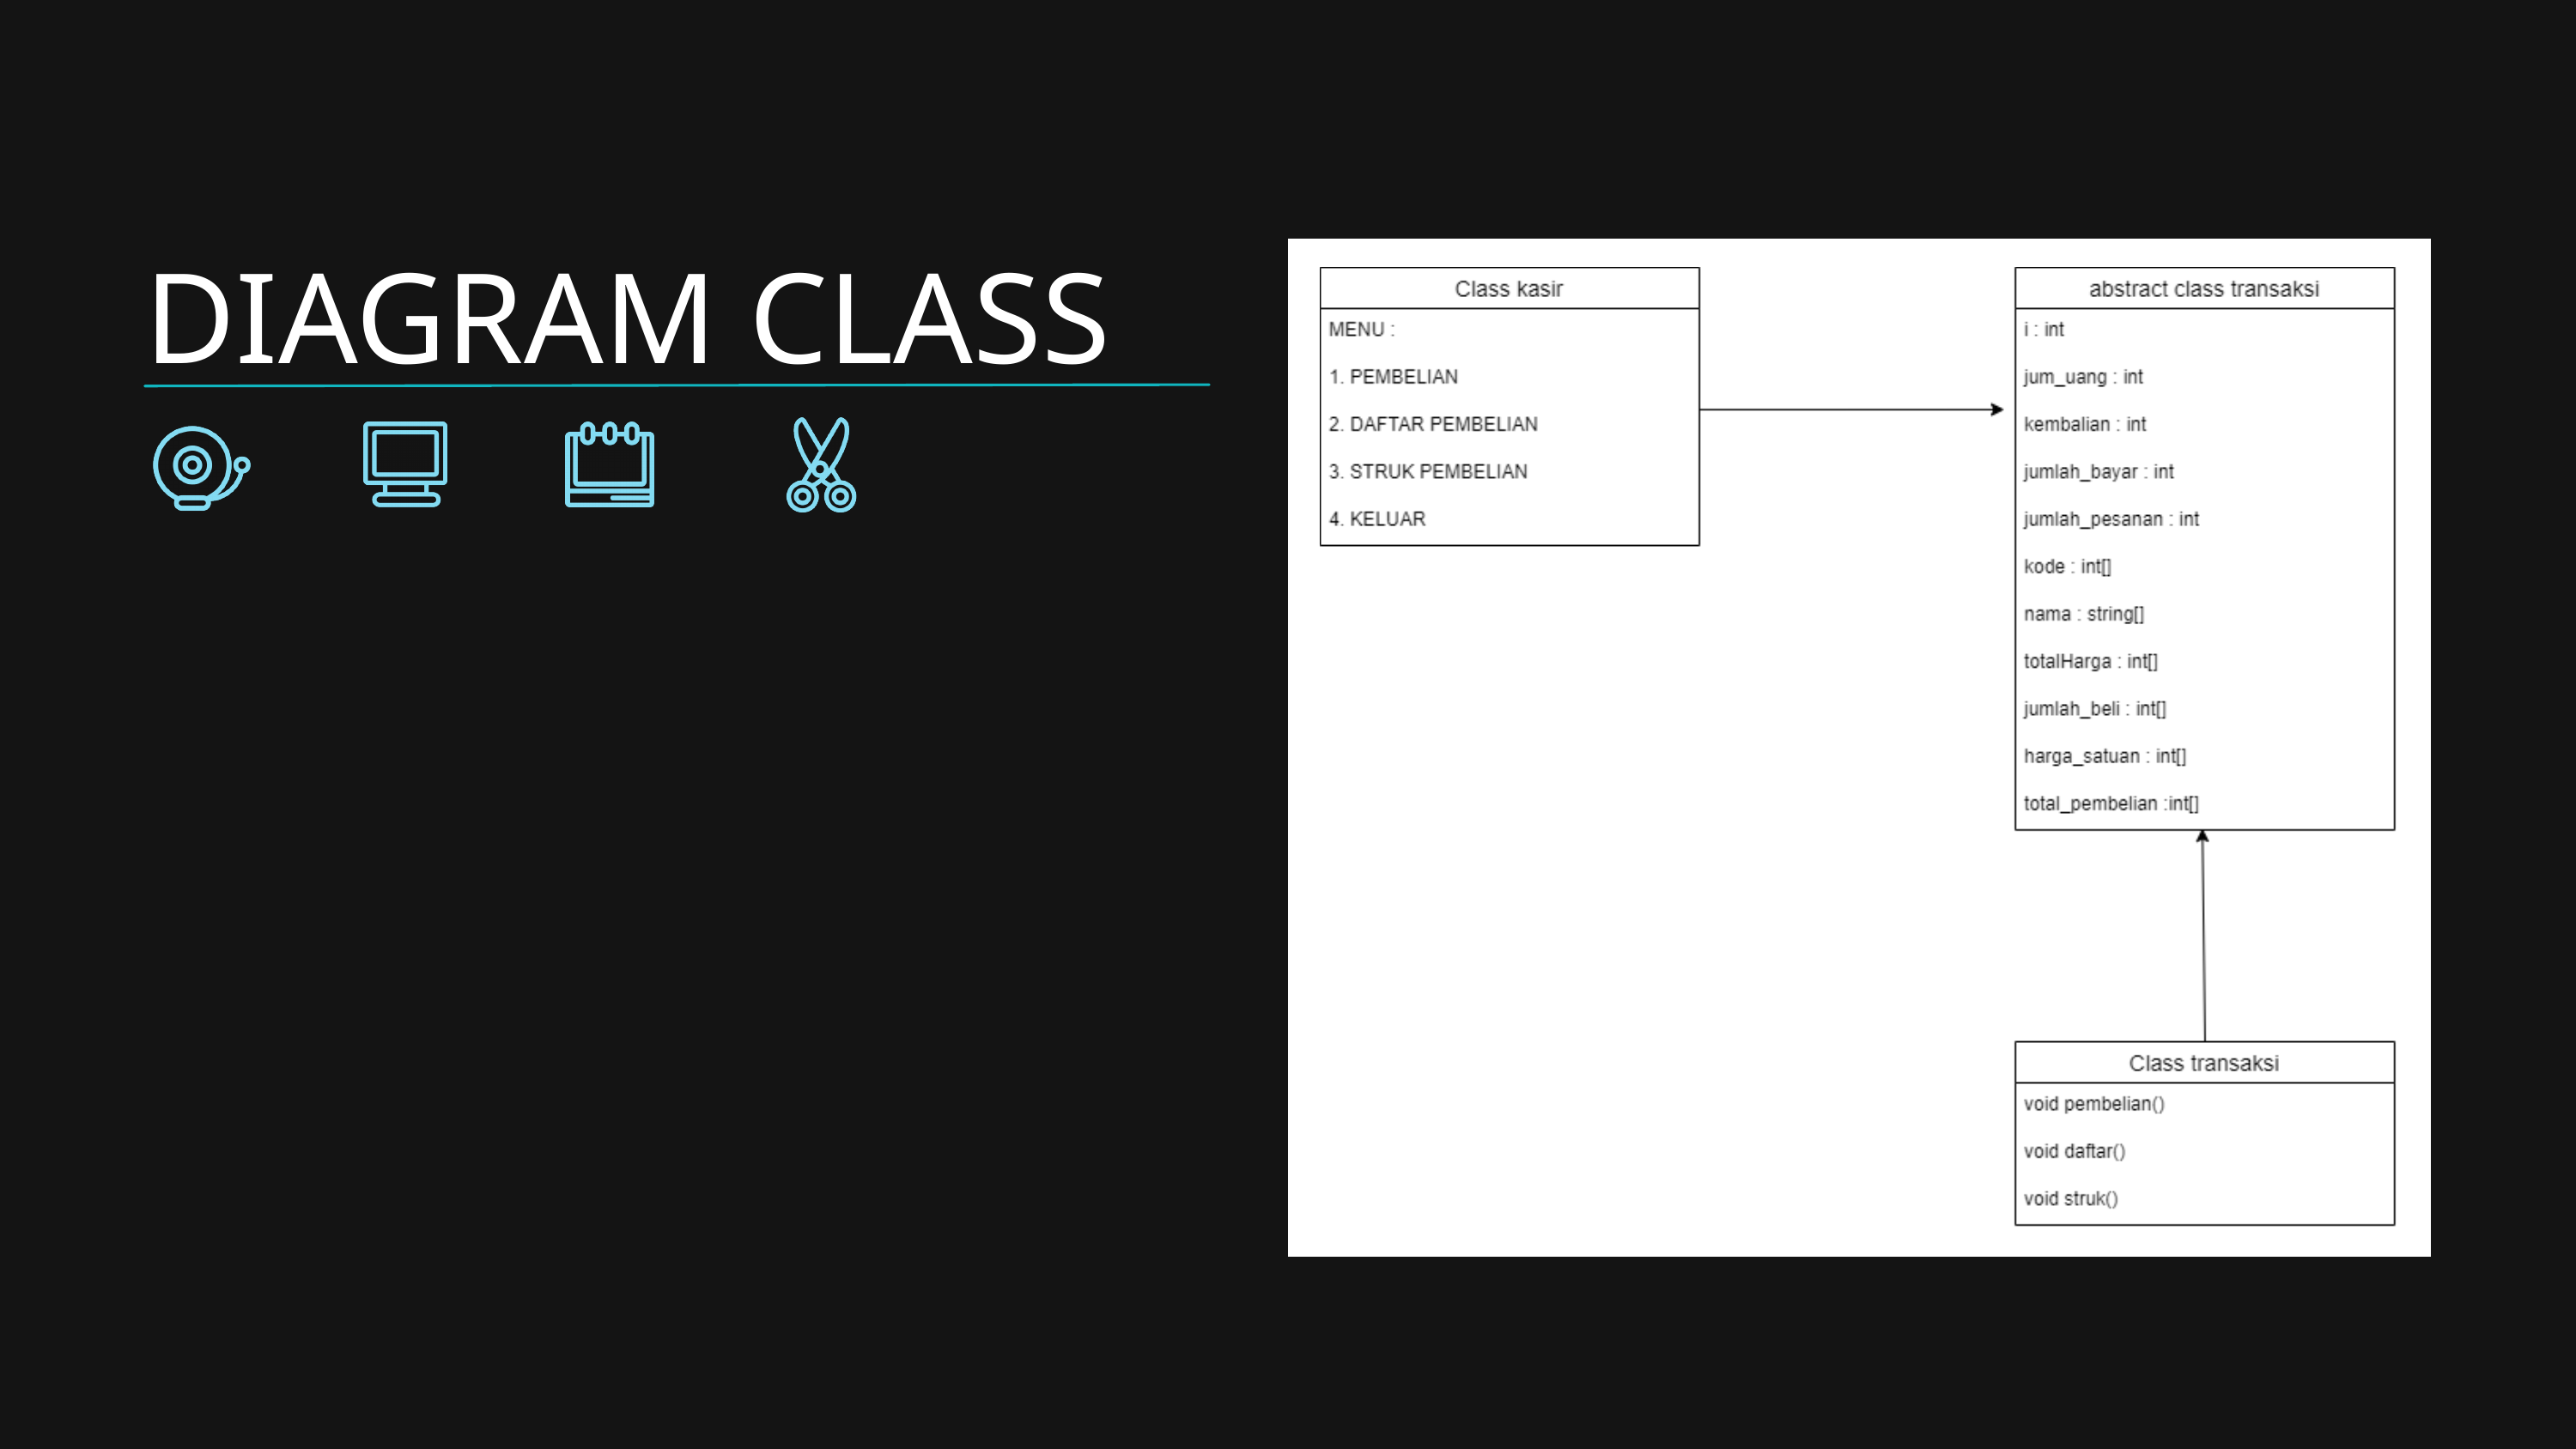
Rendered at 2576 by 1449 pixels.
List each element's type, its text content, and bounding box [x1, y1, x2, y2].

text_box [1287, 238, 2432, 1258]
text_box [144, 416, 857, 512]
text_box DIAGRAM CLASS [144, 239, 1210, 389]
picture [1320, 267, 2398, 1231]
